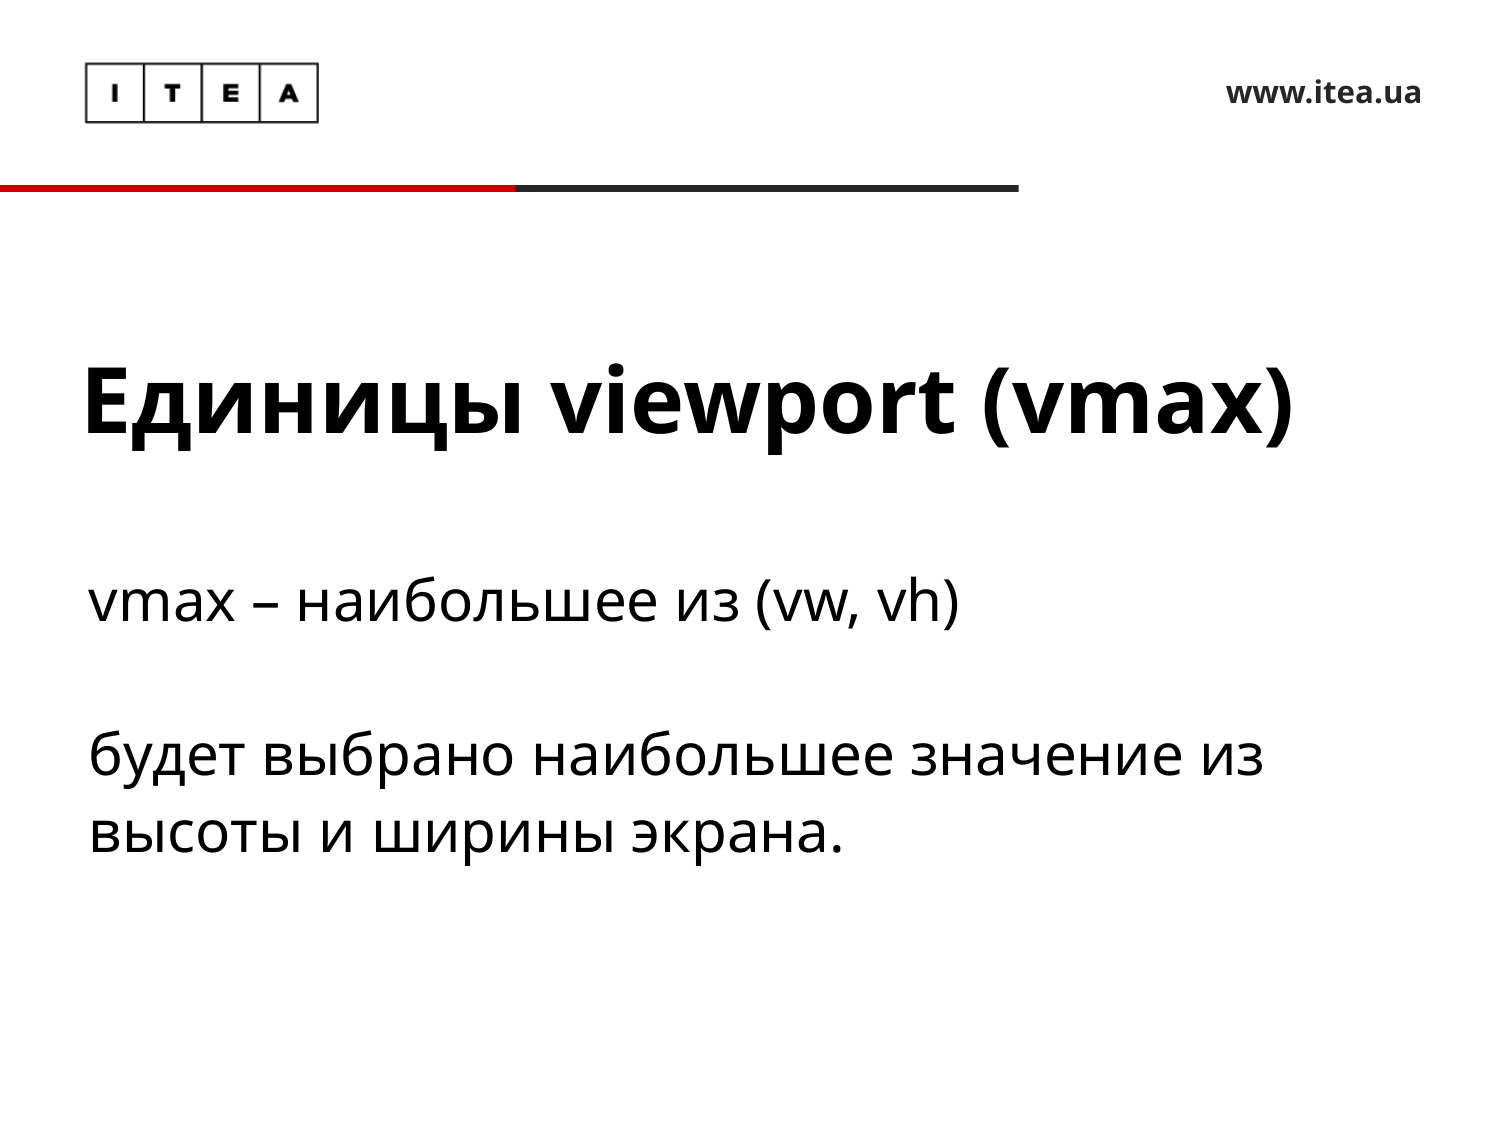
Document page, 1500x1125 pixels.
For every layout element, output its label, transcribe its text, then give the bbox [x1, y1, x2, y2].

picture [57, 49, 344, 133]
text_box www.itea.ua [1172, 66, 1477, 115]
text_box [516, 185, 1019, 192]
title Единицы viewport (vmax) [65, 323, 1425, 421]
list vmax – наибольшее из (vw, vh) будет выбрано наибольшее значение из высоты и ширины экрана. [74, 549, 1416, 1036]
text_box [0, 185, 516, 192]
